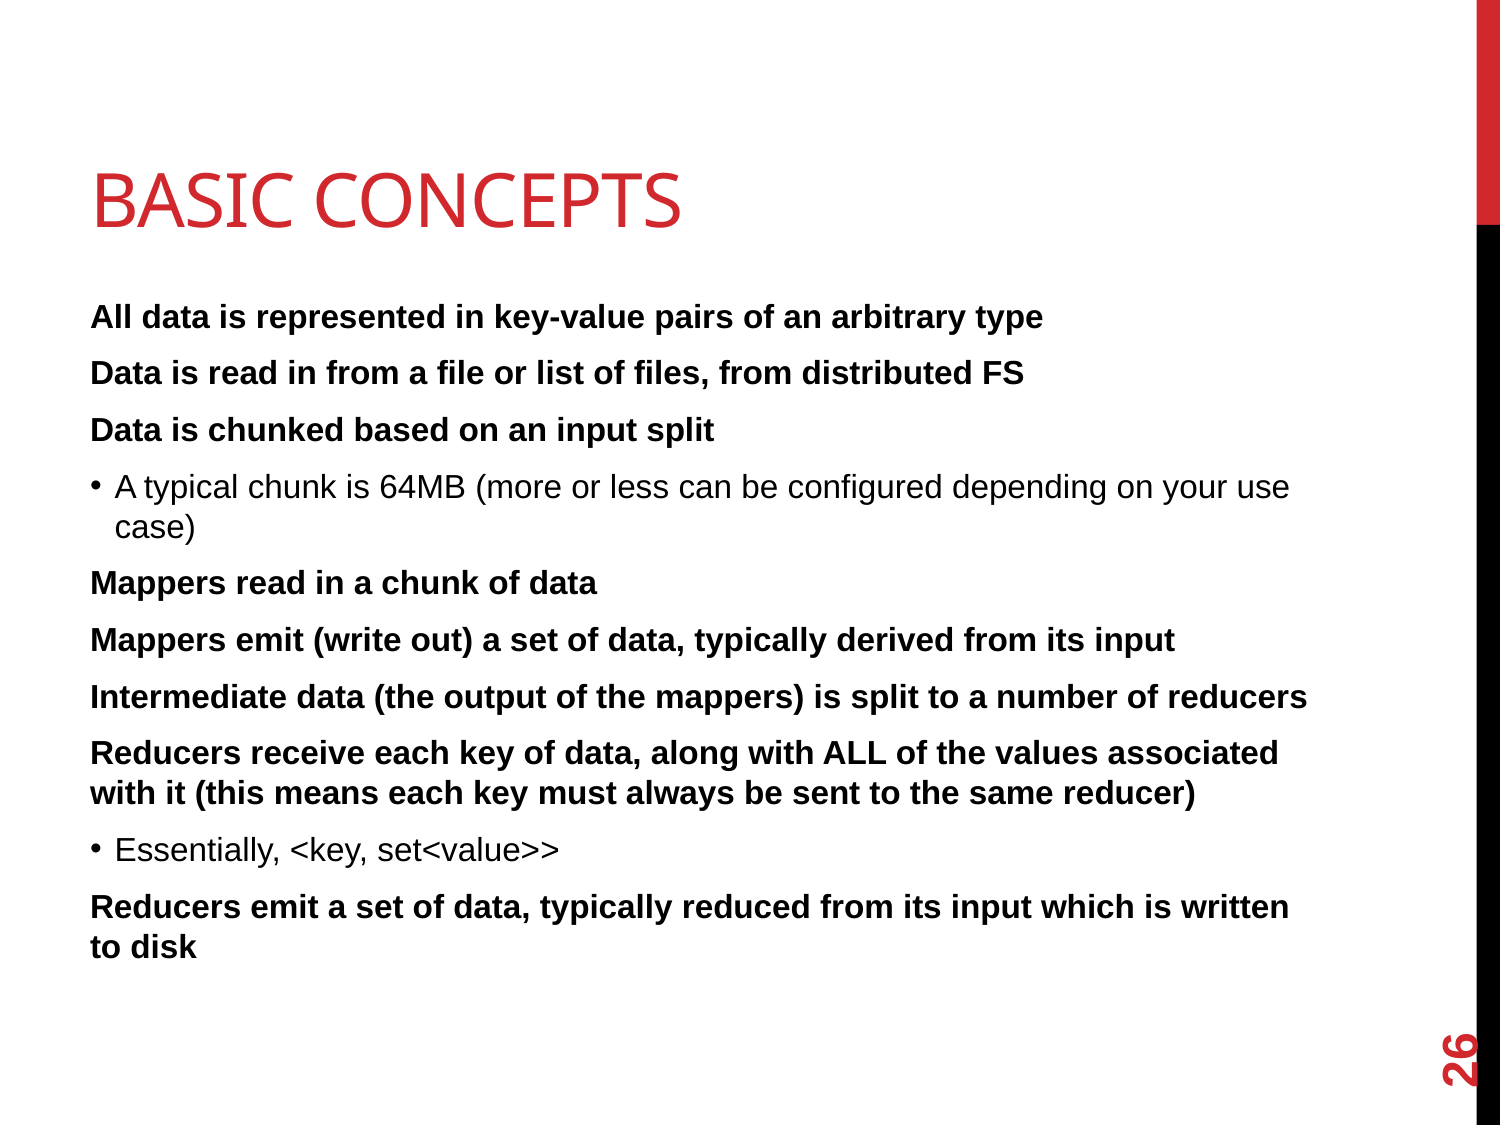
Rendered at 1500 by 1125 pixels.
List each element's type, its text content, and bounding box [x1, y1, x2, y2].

title Basic Concepts [75, 25, 1025, 250]
list All data is represented in key-value pairs of an arbitrary type Data is read in from a file or list of files, from distributed FS Data is chunked based on an input split A typical chunk is 64MB (more or less can be configured depending on your use case) Mappers read in a chunk of data Mappers emit (write out) a set of data, typically derived from its input Intermediate data (the output of the mappers) is split to a number of reducers Reducers receive each key of data, along with ALL of the values associated with it (this means each key must always be sent to the same reducer) Essentially, <key, set<value>> Reducers emit a set of data, typically reduced from its input which is written to disk [75, 287, 1325, 1005]
slide_number 26 [1427, 887, 1488, 1104]
